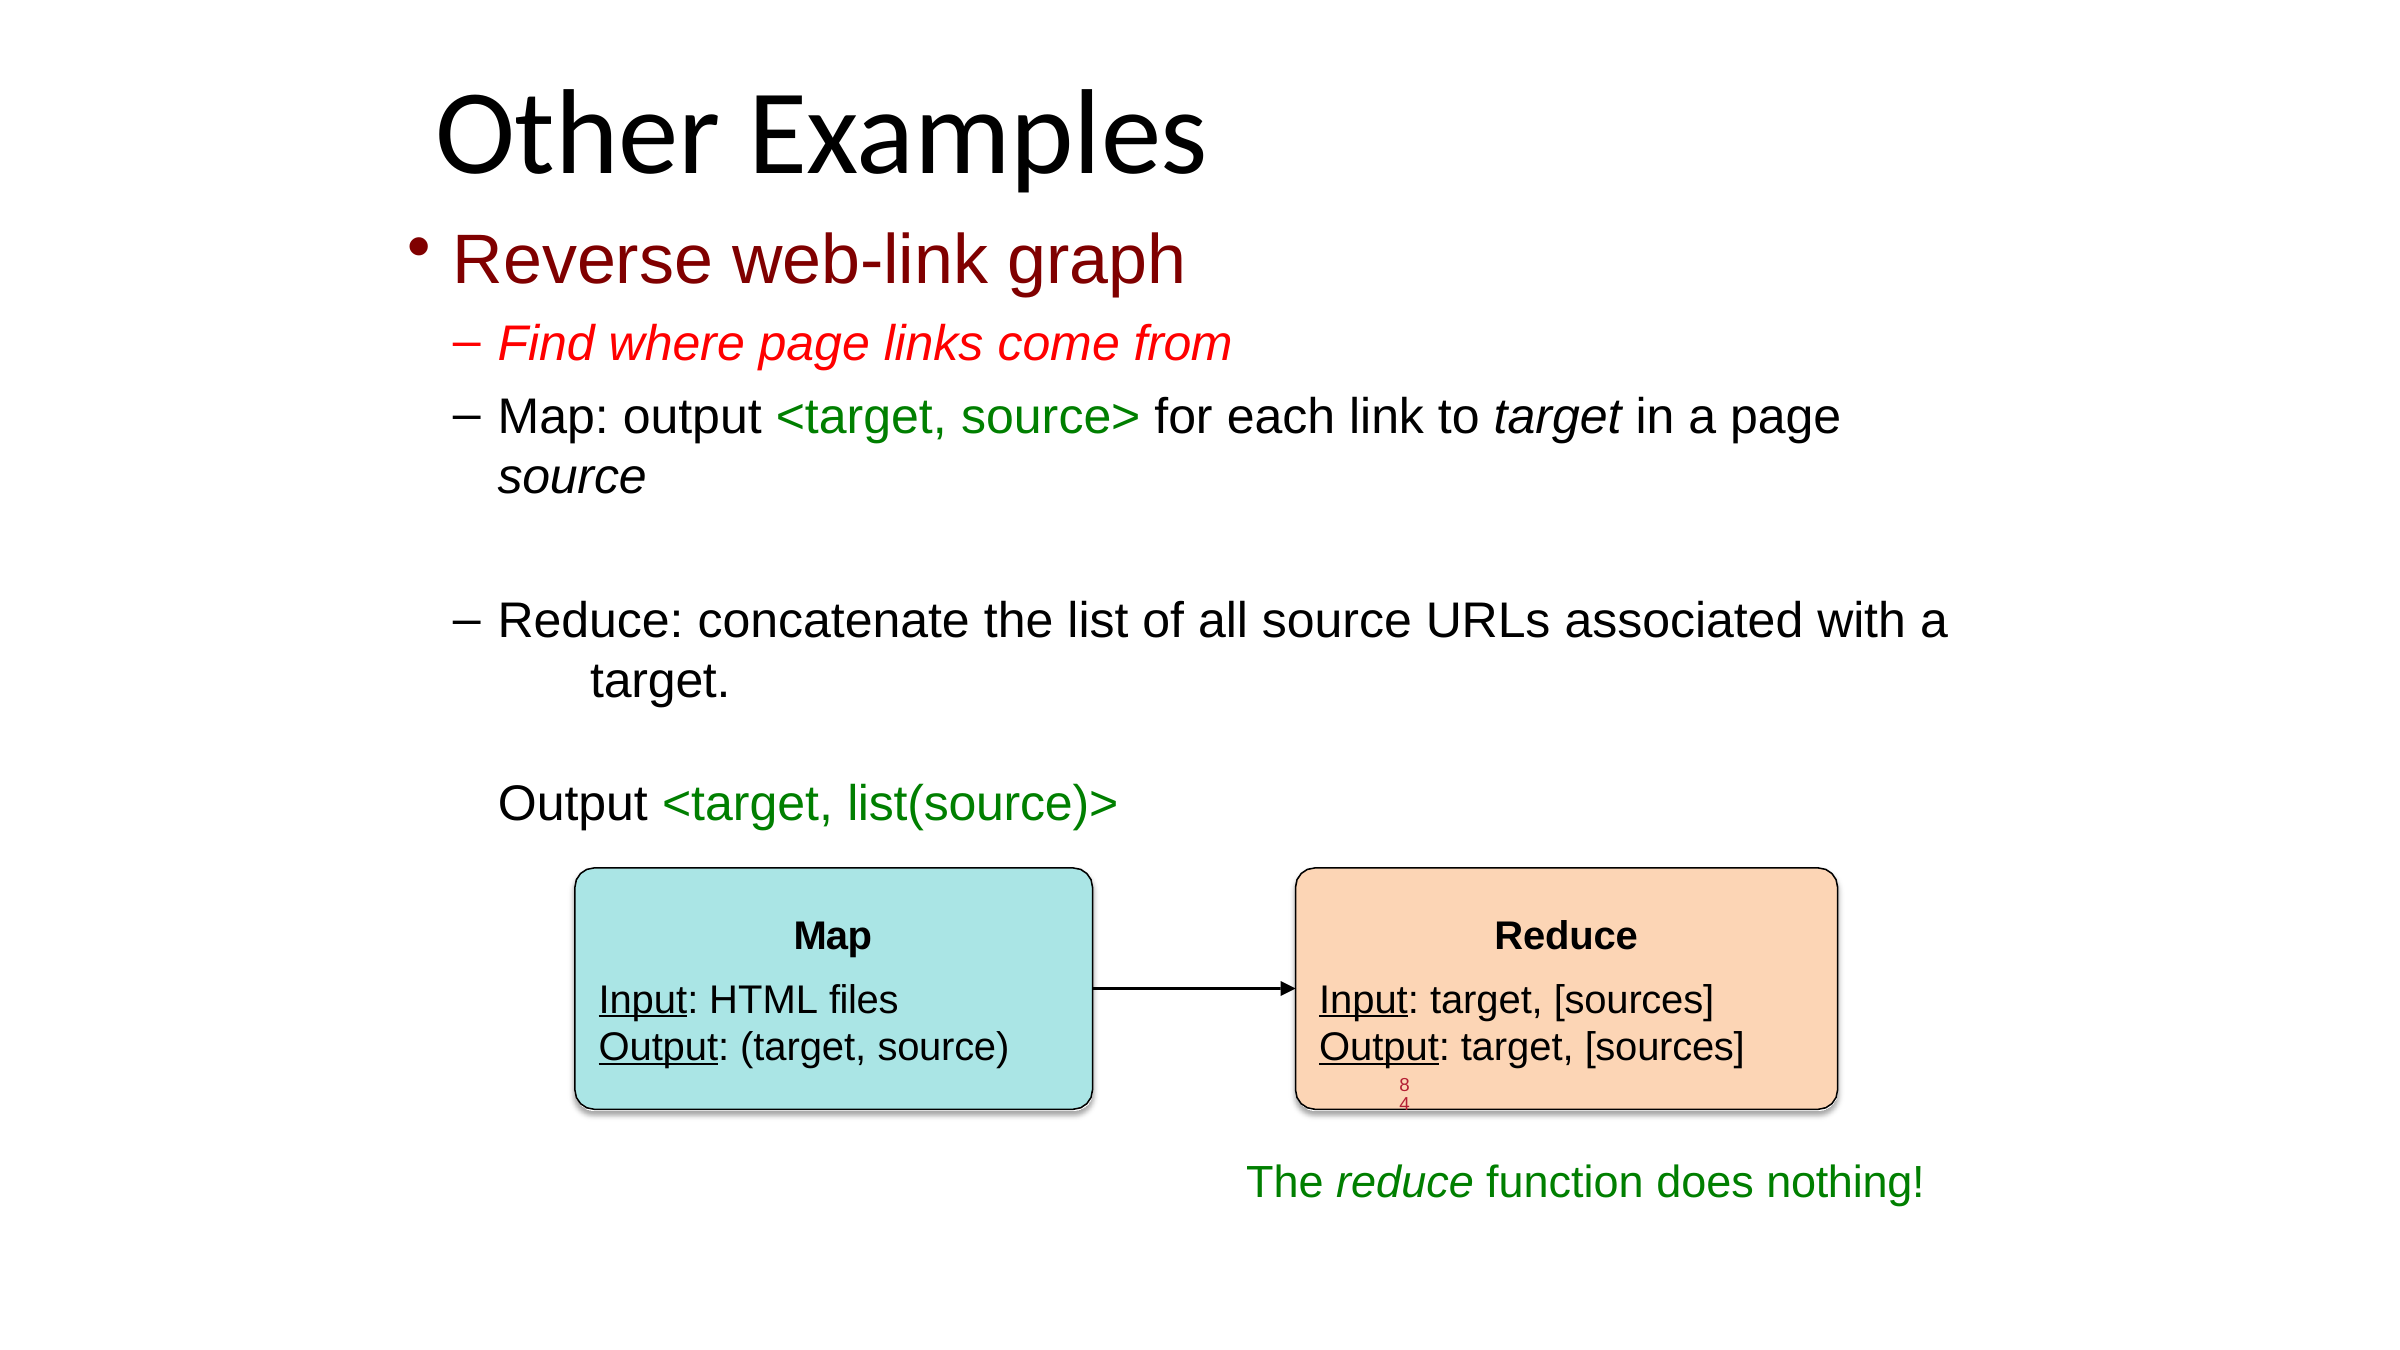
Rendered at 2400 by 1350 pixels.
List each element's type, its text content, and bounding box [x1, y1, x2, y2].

text_box The reduce function does nothing! [1243, 1150, 1382, 1207]
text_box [565, 863, 1102, 1124]
text_box The reduce function does nothing! [1419, 1150, 1929, 1207]
text_box Reverse web-link graph Find where page links come from Map: output <target, source> for each link to target in a page source Reduce: concatenate the list of all source URLs associated with a target. Output <target, list(source)> [405, 191, 2004, 831]
slide_number 84 [1382, 1132, 1419, 1350]
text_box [1286, 863, 1848, 1124]
text_box [1105, 981, 1281, 997]
title Other Examples [420, 9, 2400, 238]
